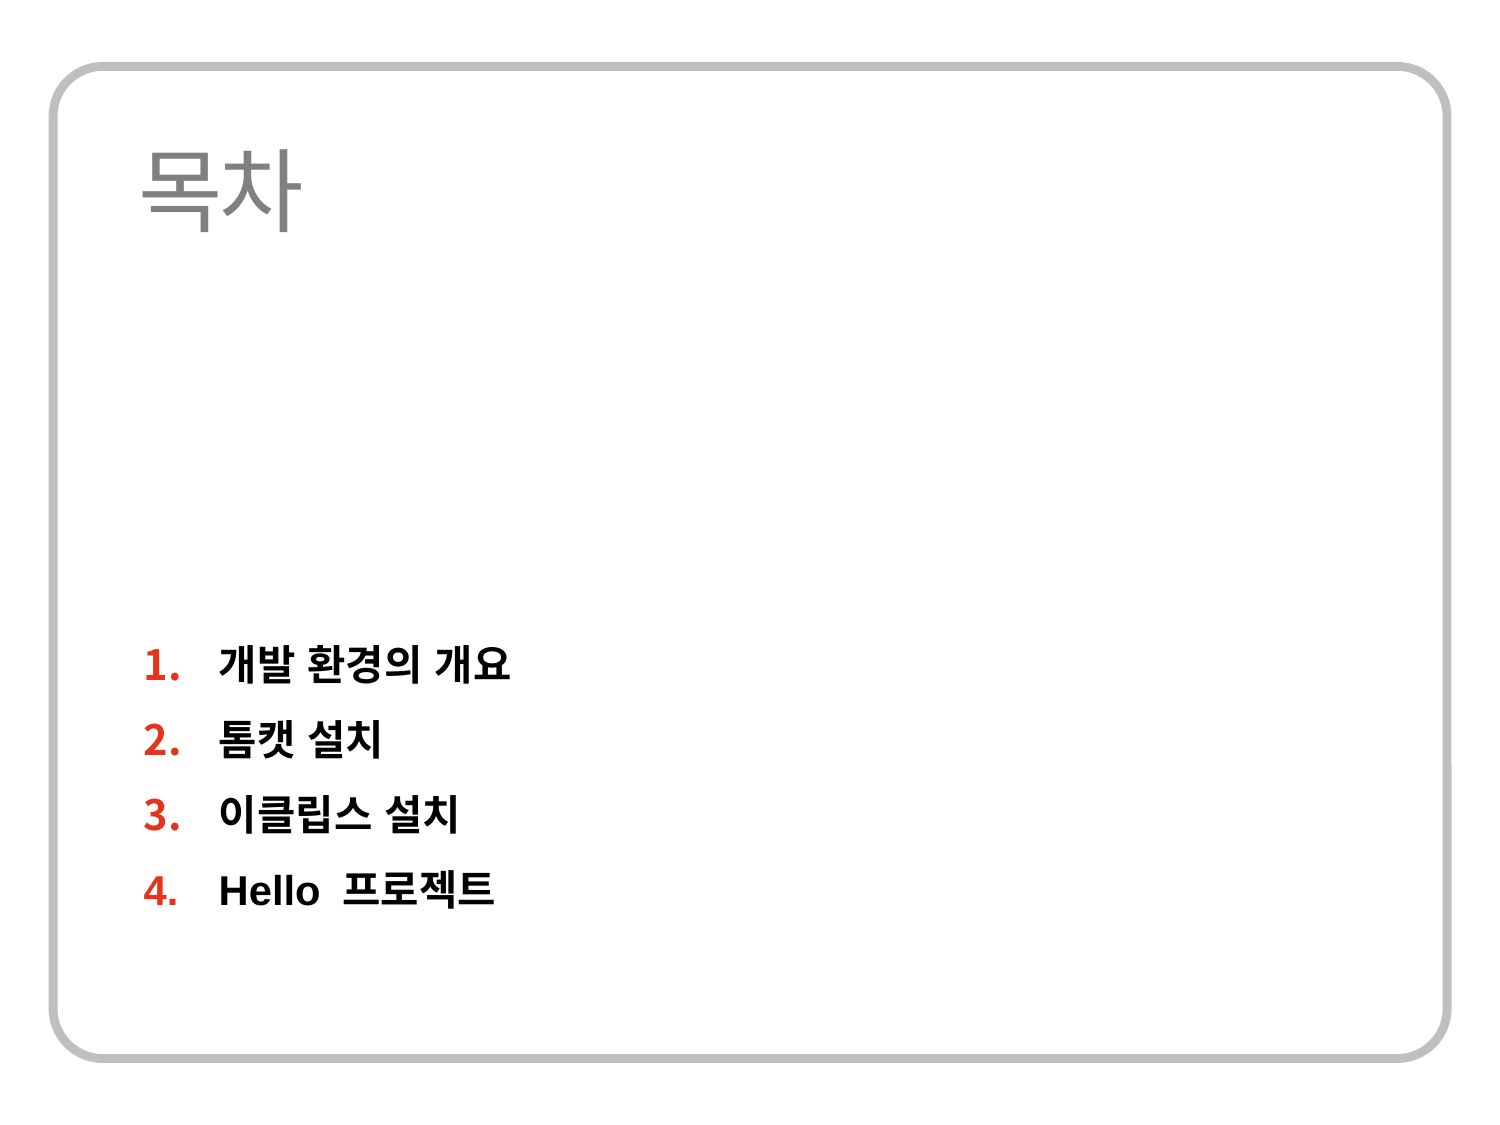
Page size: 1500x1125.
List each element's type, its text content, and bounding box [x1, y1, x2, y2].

text_box 개발 환경의 개요 톰캣 설치 이클립스 설치 Hello 프로젝트 [128, 515, 1140, 1012]
